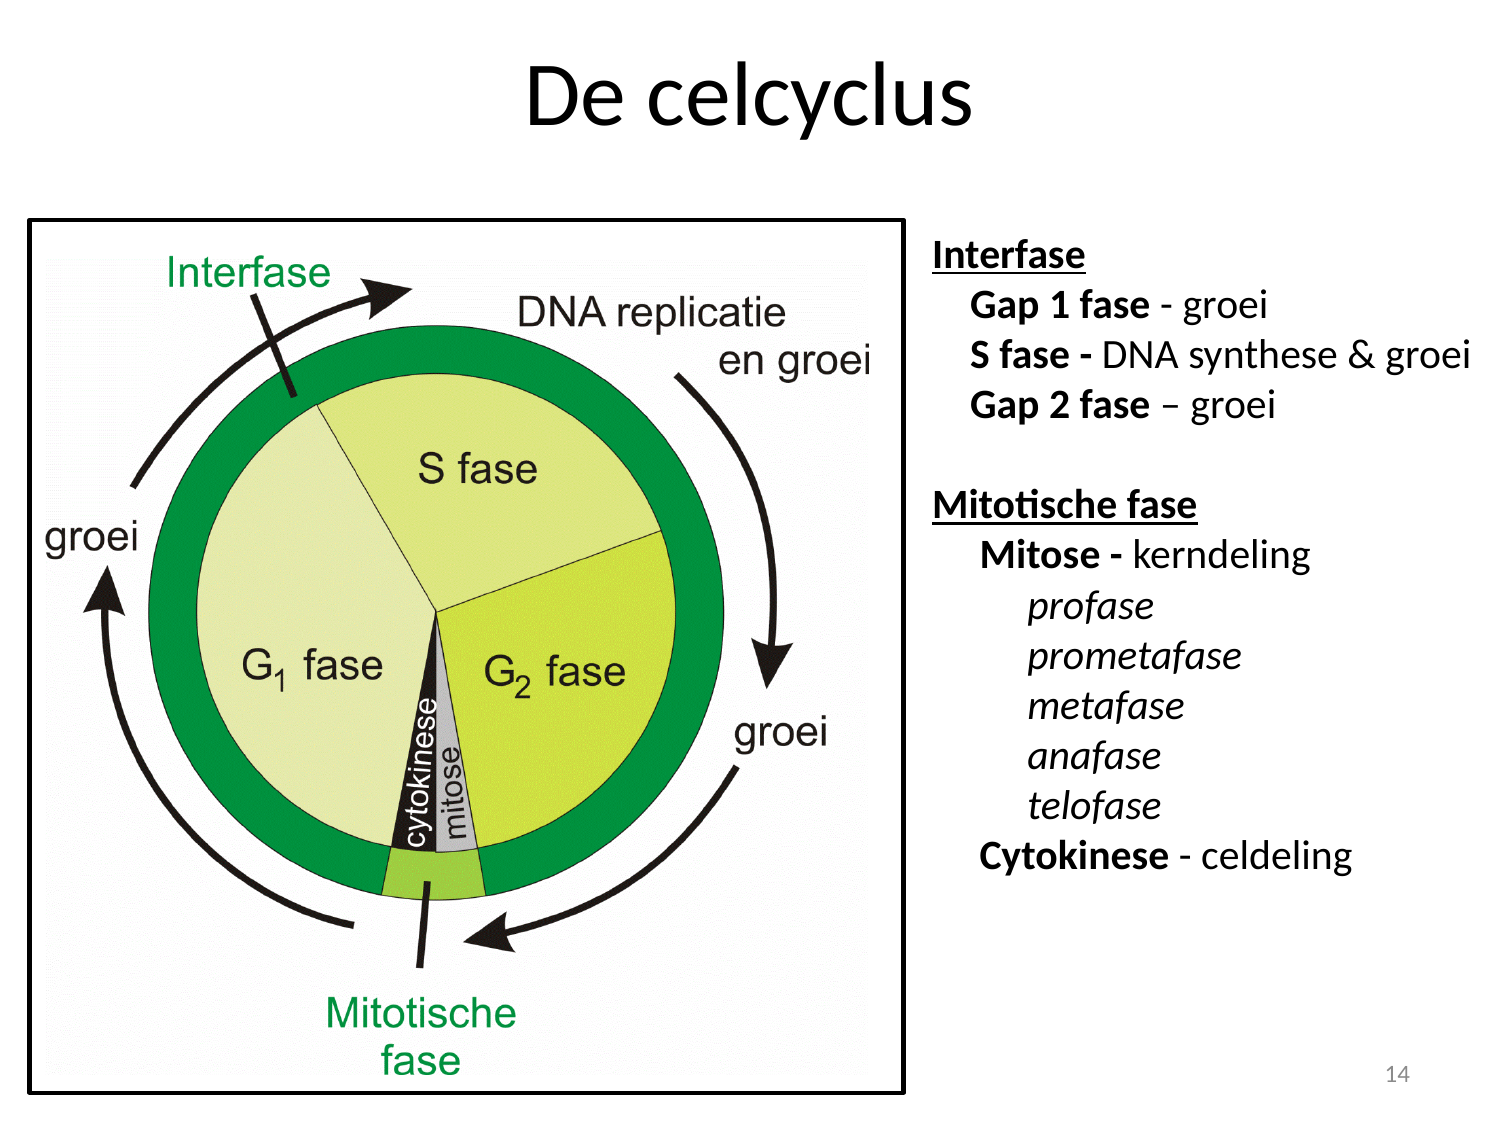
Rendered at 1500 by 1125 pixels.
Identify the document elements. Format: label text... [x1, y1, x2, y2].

title De celcyclus [75, 0, 1425, 183]
text_box Interfase Gap 1 fase - groei S fase - DNA synthese & groei Gap 2 fase – groei Mitotische fase Mitose - kerndeling profase prometafase metafase anafase telofase Cytokinese - celdeling [917, 219, 1487, 935]
text_box [27, 218, 906, 1095]
picture [44, 254, 869, 1075]
slide_number 14 [1074, 1042, 1425, 1103]
